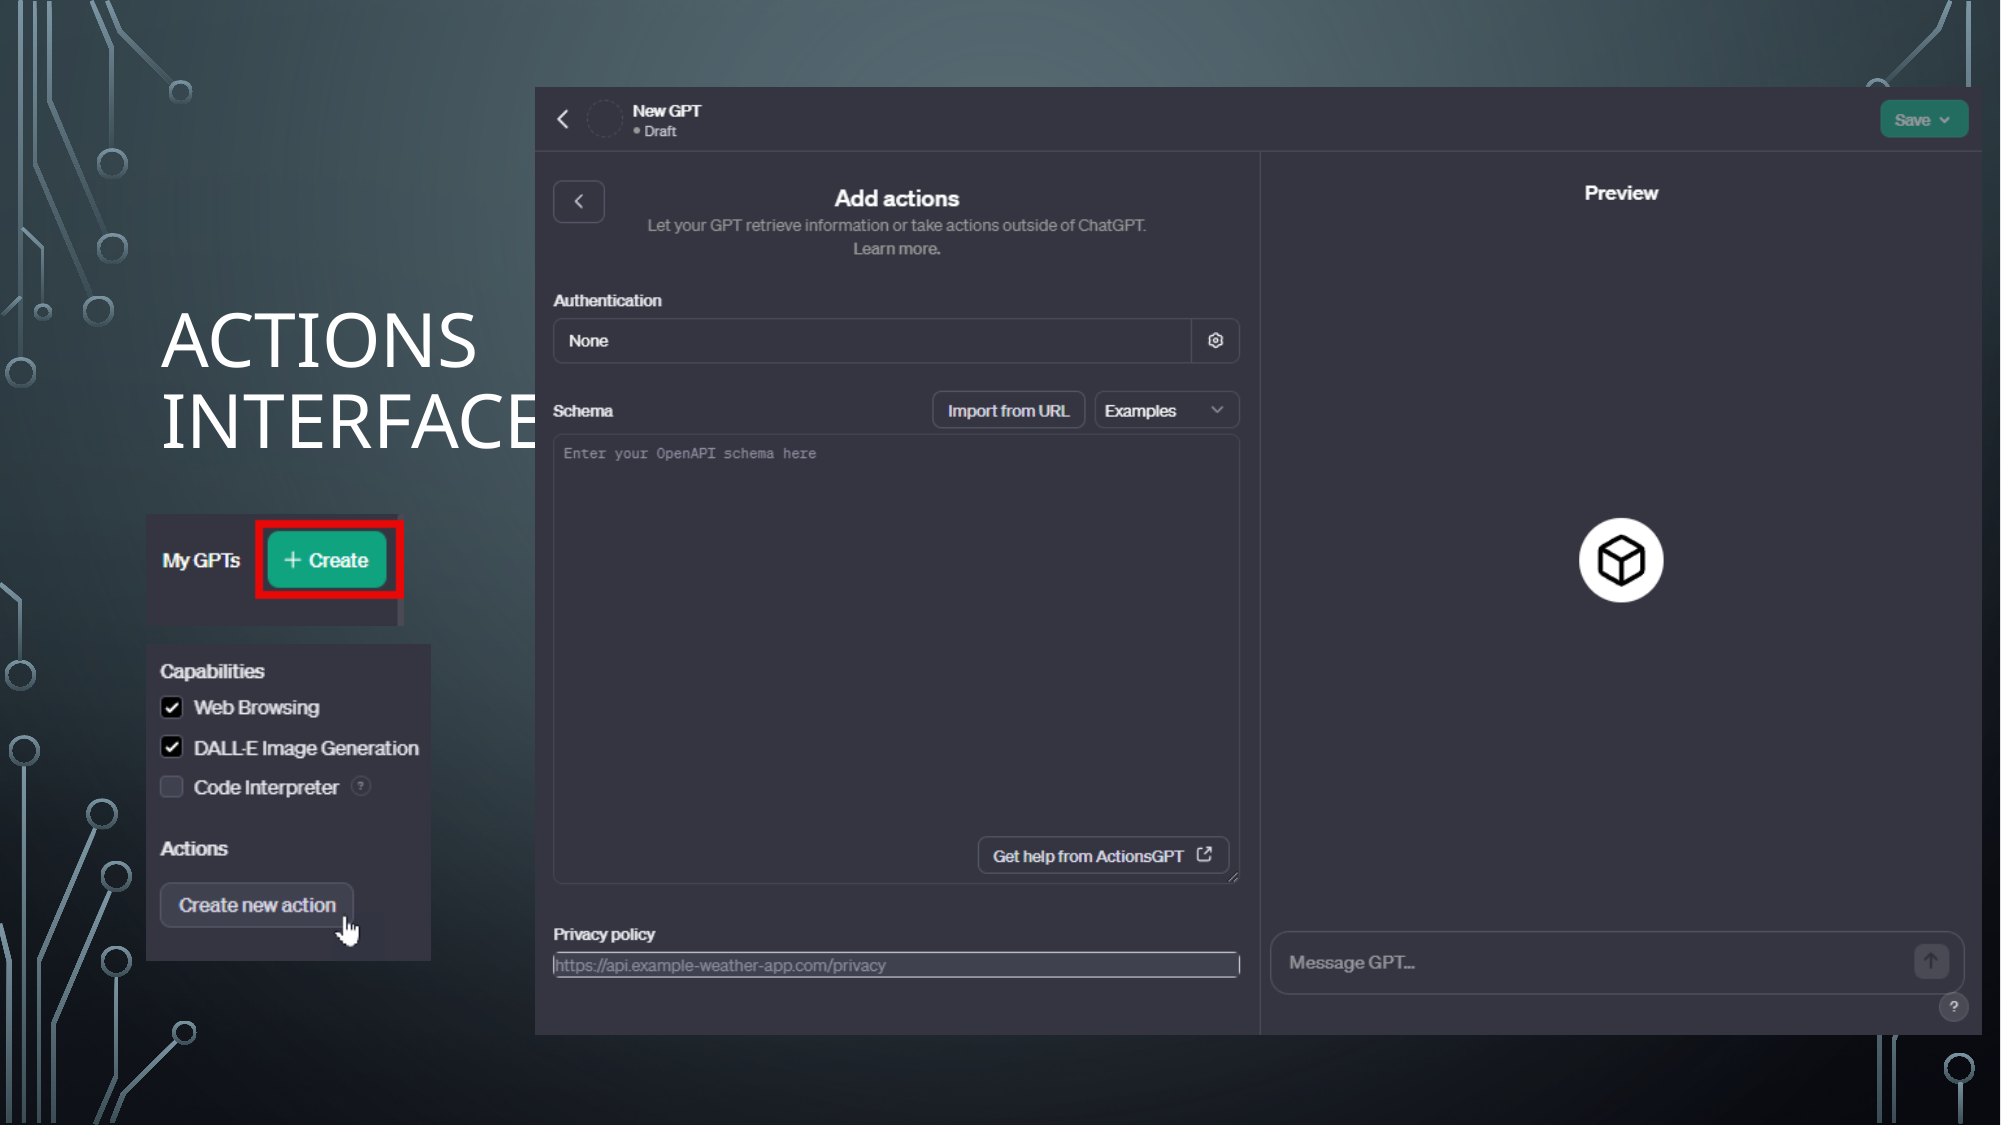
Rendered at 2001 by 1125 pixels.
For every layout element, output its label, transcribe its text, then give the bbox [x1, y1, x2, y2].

picture [145, 514, 405, 626]
picture [535, 86, 1982, 1035]
title Actions interface [146, 262, 535, 505]
picture [145, 644, 431, 961]
